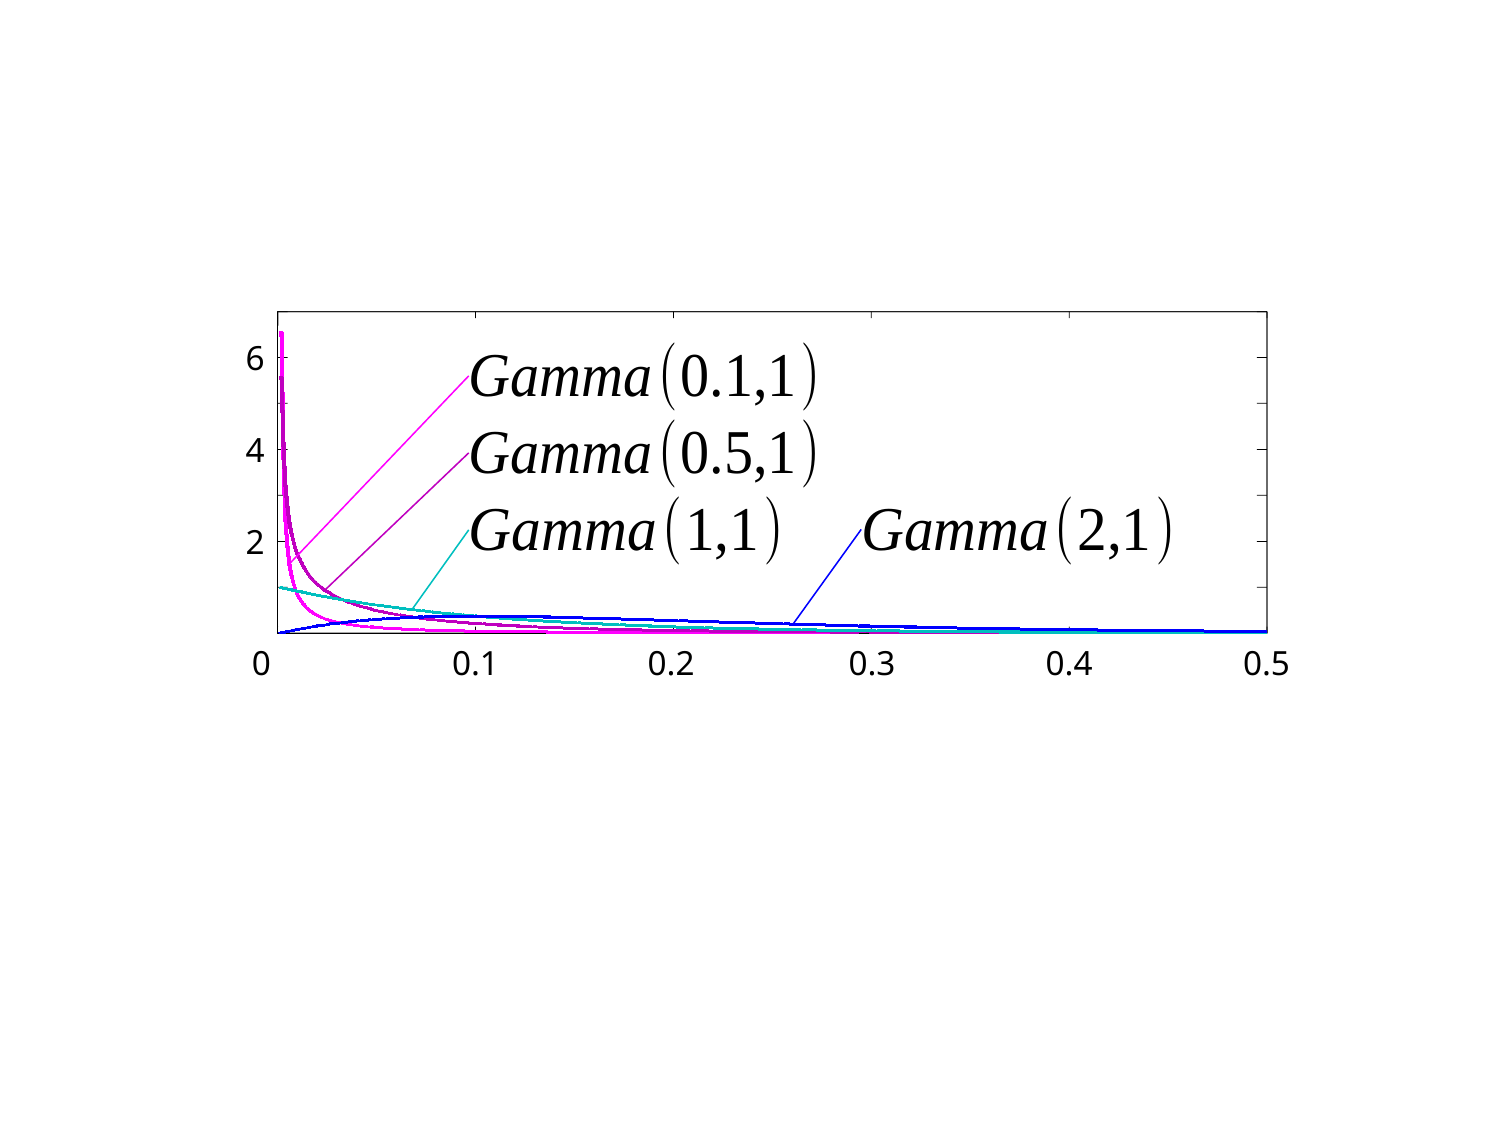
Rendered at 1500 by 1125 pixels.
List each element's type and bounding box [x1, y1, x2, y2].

text_box [229, 311, 1307, 691]
